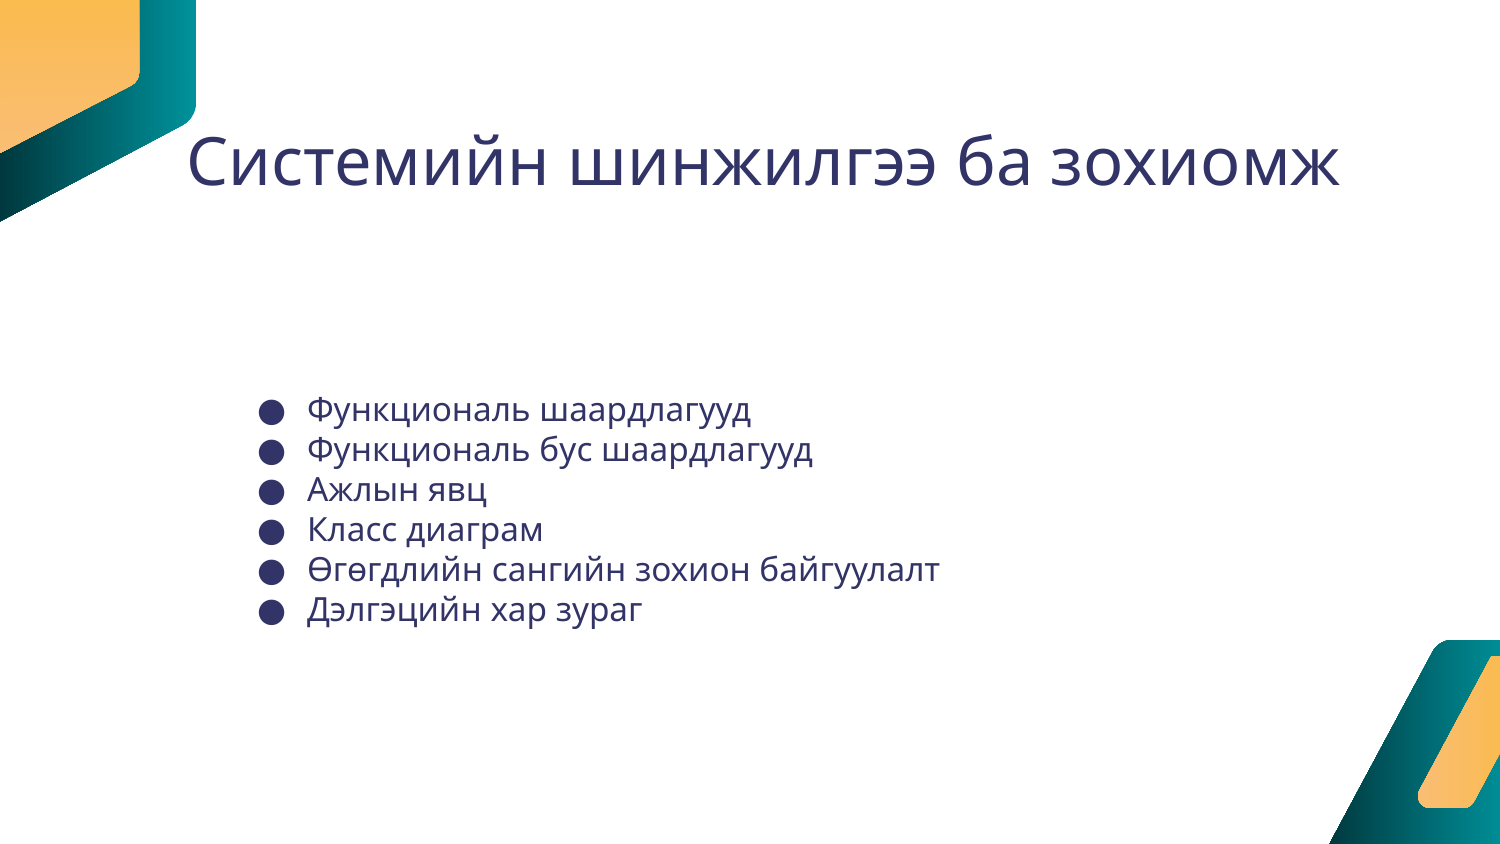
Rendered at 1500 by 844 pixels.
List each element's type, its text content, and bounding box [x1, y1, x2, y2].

subtitle Функциональ шаардлагууд Функциональ бус шаардлагууд Ажлын явц Класс диаграм Өгөгдлийн сангийн зохион байгуулалт Дэлгэцийн хар зураг [217, 340, 1308, 797]
text_box Системийн шинжилгээ ба зохиомж [142, 103, 1386, 198]
